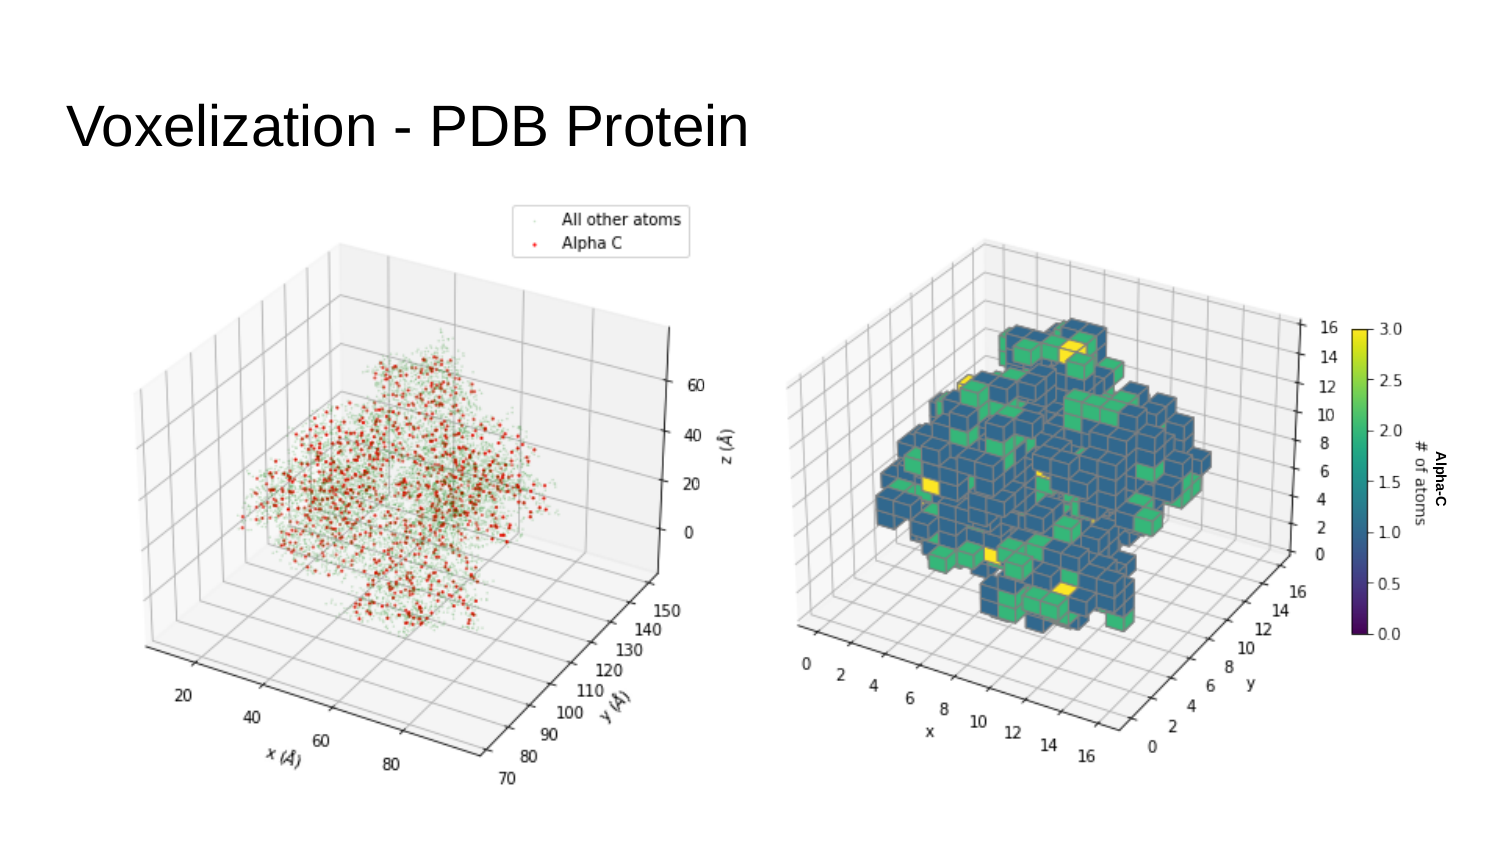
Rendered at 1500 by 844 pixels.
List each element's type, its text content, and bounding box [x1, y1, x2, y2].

text_box Alpha-C [1441, 436, 1466, 527]
title Voxelization - PDB Protein [51, 72, 1449, 167]
picture [90, 185, 1436, 805]
